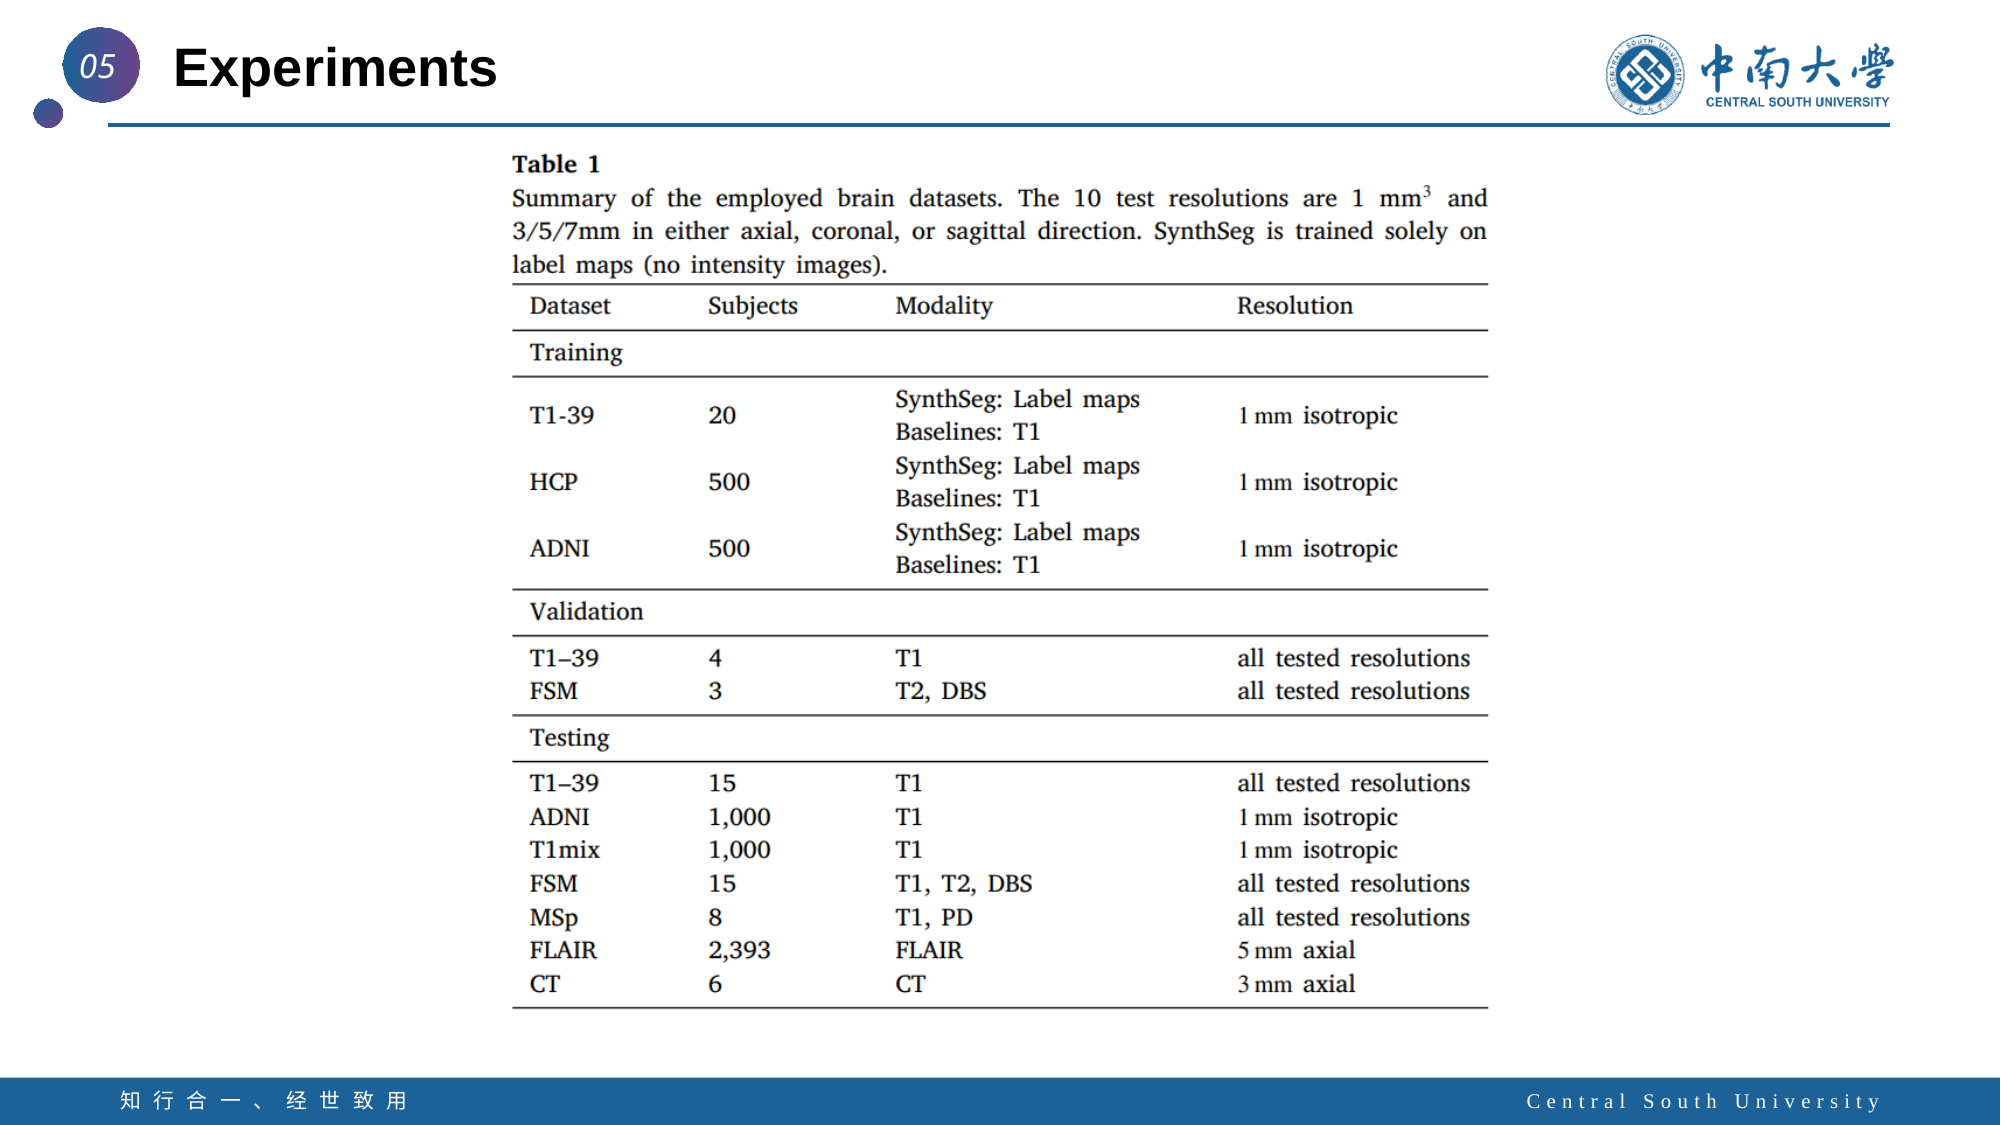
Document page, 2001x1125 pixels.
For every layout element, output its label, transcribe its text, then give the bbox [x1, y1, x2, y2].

text_box [0, 1077, 2000, 1125]
picture [503, 148, 1495, 1019]
picture [1595, 28, 1907, 121]
text_box [158, 0, 1050, 118]
text_box 知行合一、经世致用 [105, 1080, 423, 1120]
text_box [33, 26, 153, 128]
text_box Experiments [173, 22, 1065, 106]
text_box Central South University [1511, 1080, 1894, 1120]
